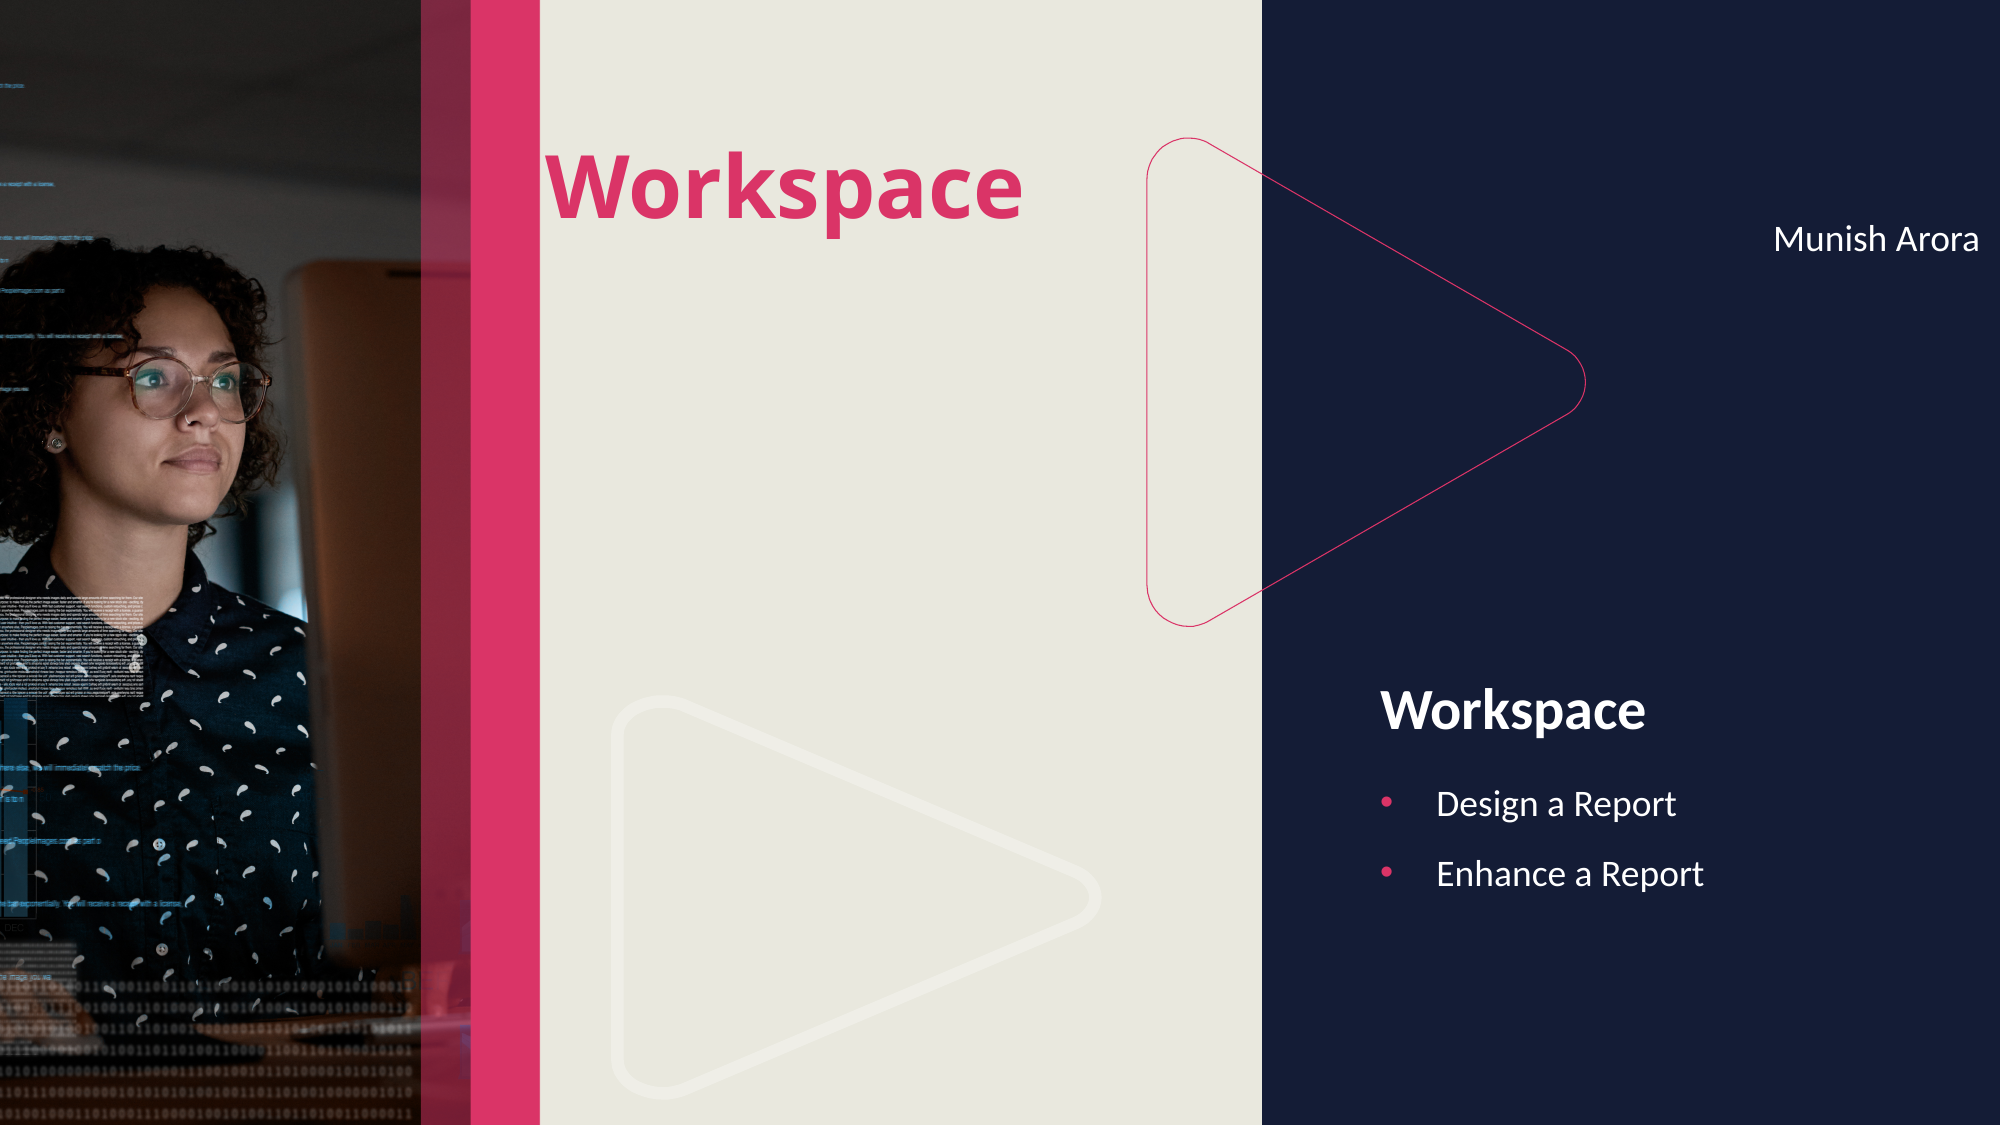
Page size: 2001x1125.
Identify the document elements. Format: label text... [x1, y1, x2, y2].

list Munish Arora [1537, 203, 1981, 266]
picture [0, 0, 420, 1125]
title Workspace [545, 135, 1169, 686]
list Workspace [1380, 591, 2000, 742]
list Design a Report Enhance a Report [1380, 774, 1949, 925]
